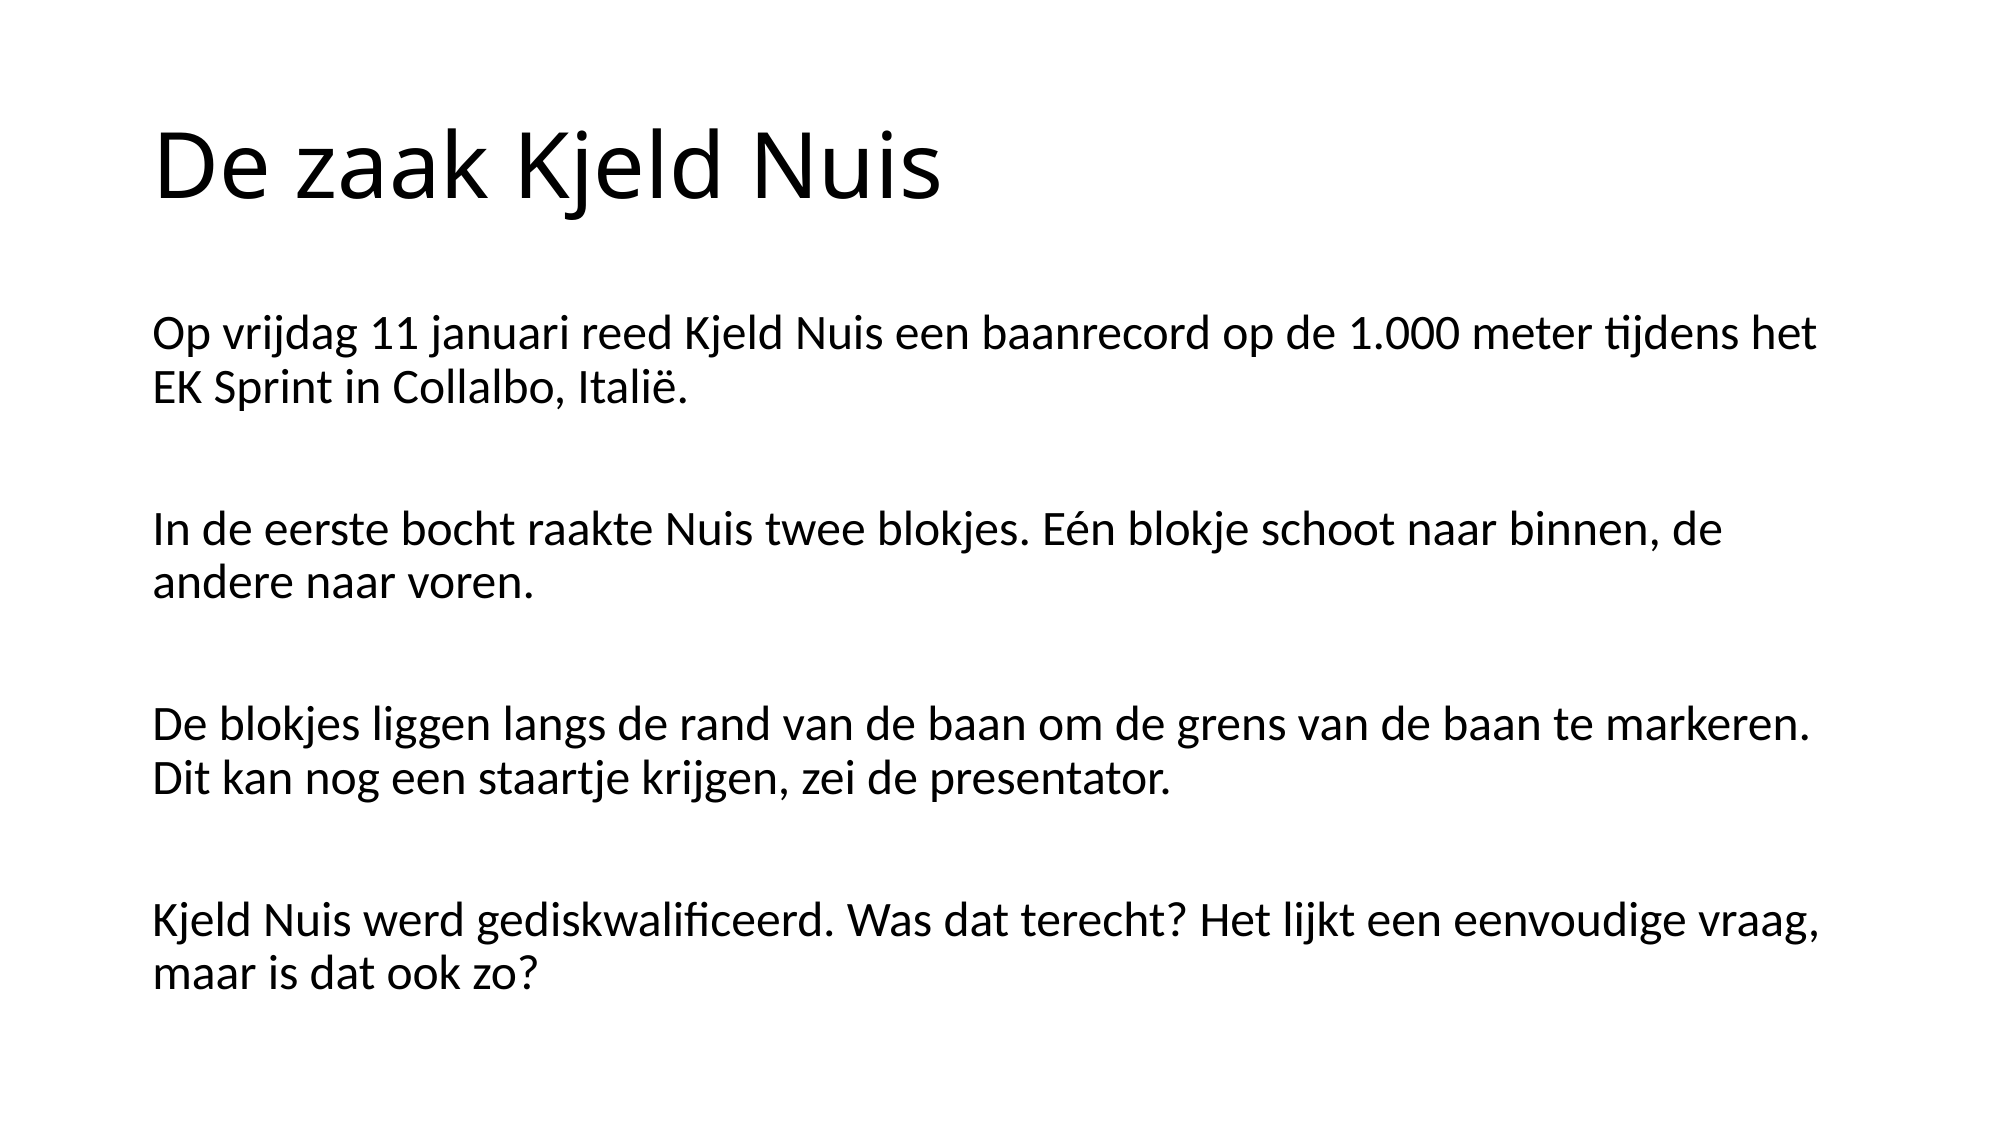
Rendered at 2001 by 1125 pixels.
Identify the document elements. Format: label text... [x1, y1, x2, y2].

title De zaak Kjeld Nuis [137, 59, 1863, 278]
list Op vrijdag 11 januari reed Kjeld Nuis een baanrecord op de 1.000 meter tijdens het EK Sprint in Collalbo, Italië. In de eerste bocht raakte Nuis twee blokjes. Eén blokje schoot naar binnen, de andere naar voren. De blokjes liggen langs de rand van de baan om de grens van de baan te markeren. Dit kan nog een staartje krijgen, zei de presentator. Kjeld Nuis werd gediskwalificeerd. Was dat terecht? Het lijkt een eenvoudige vraag, maar is dat ook zo? [137, 299, 1863, 1014]
